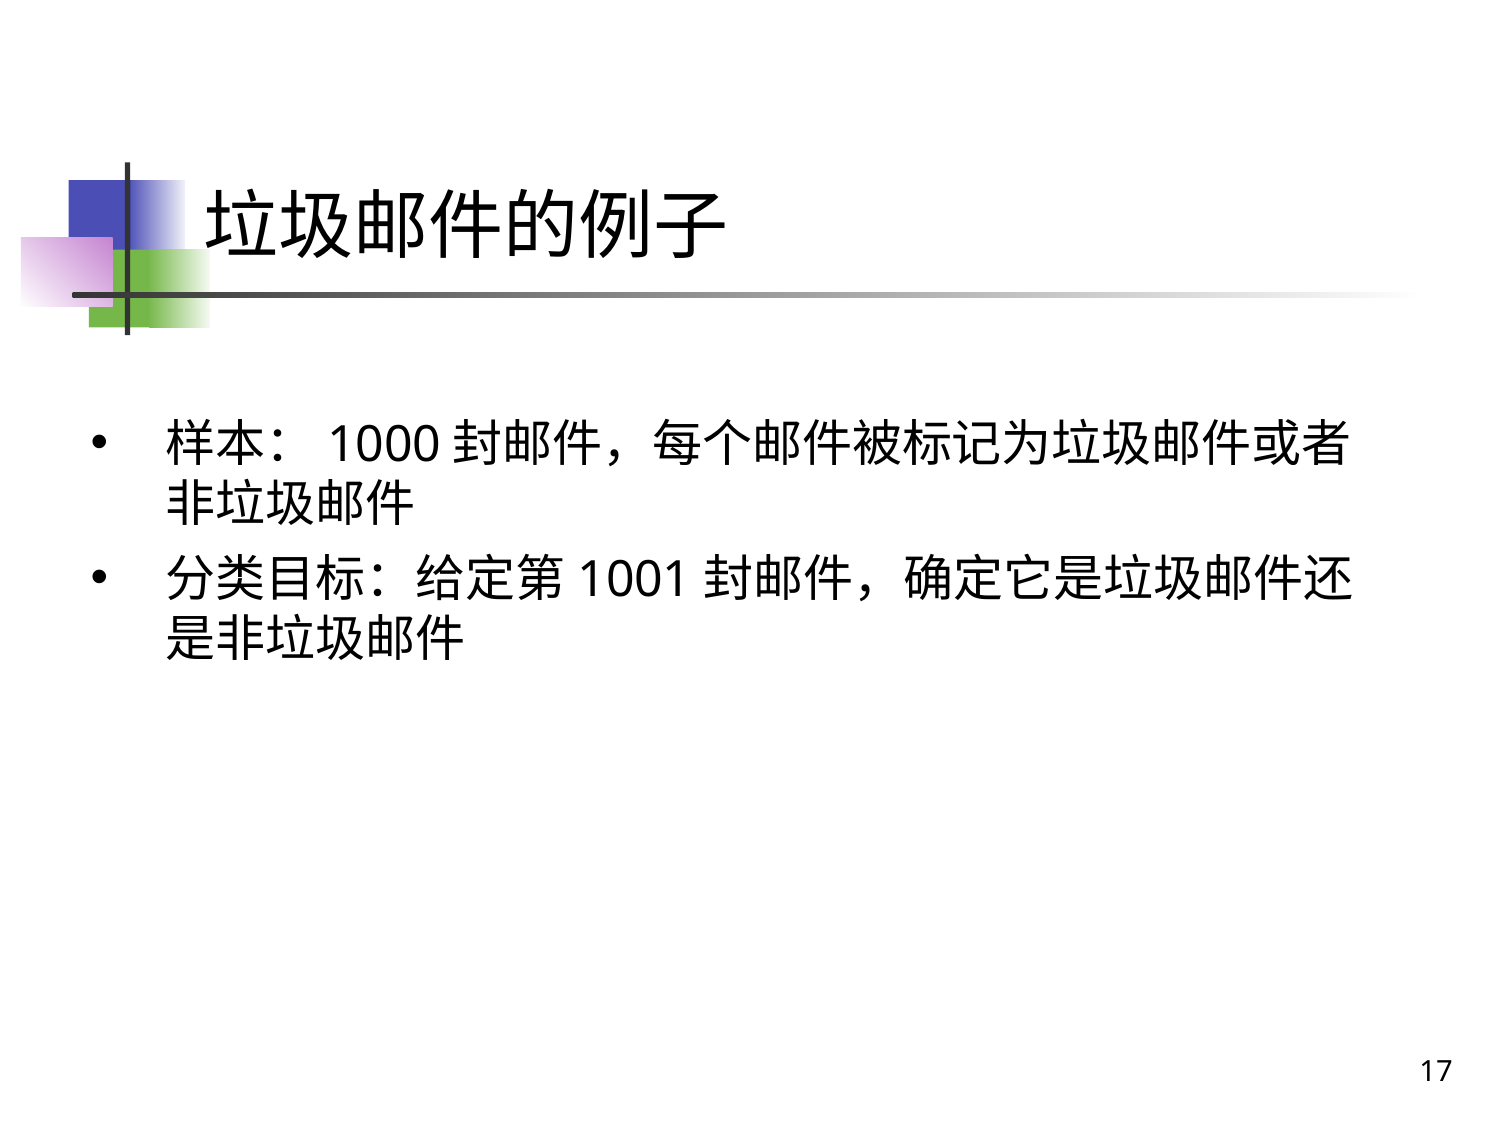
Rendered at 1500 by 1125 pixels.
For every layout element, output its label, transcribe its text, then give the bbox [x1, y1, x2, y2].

title 垃圾邮件的例子 [188, 35, 1468, 275]
slide_number 17 [1155, 1024, 1468, 1100]
text_box 样本：1000封邮件，每个邮件被标记为垃圾邮件或者非垃圾邮件 分类目标：给定第1001封邮件，确定它是垃圾邮件还是非垃圾邮件 [88, 408, 1358, 742]
